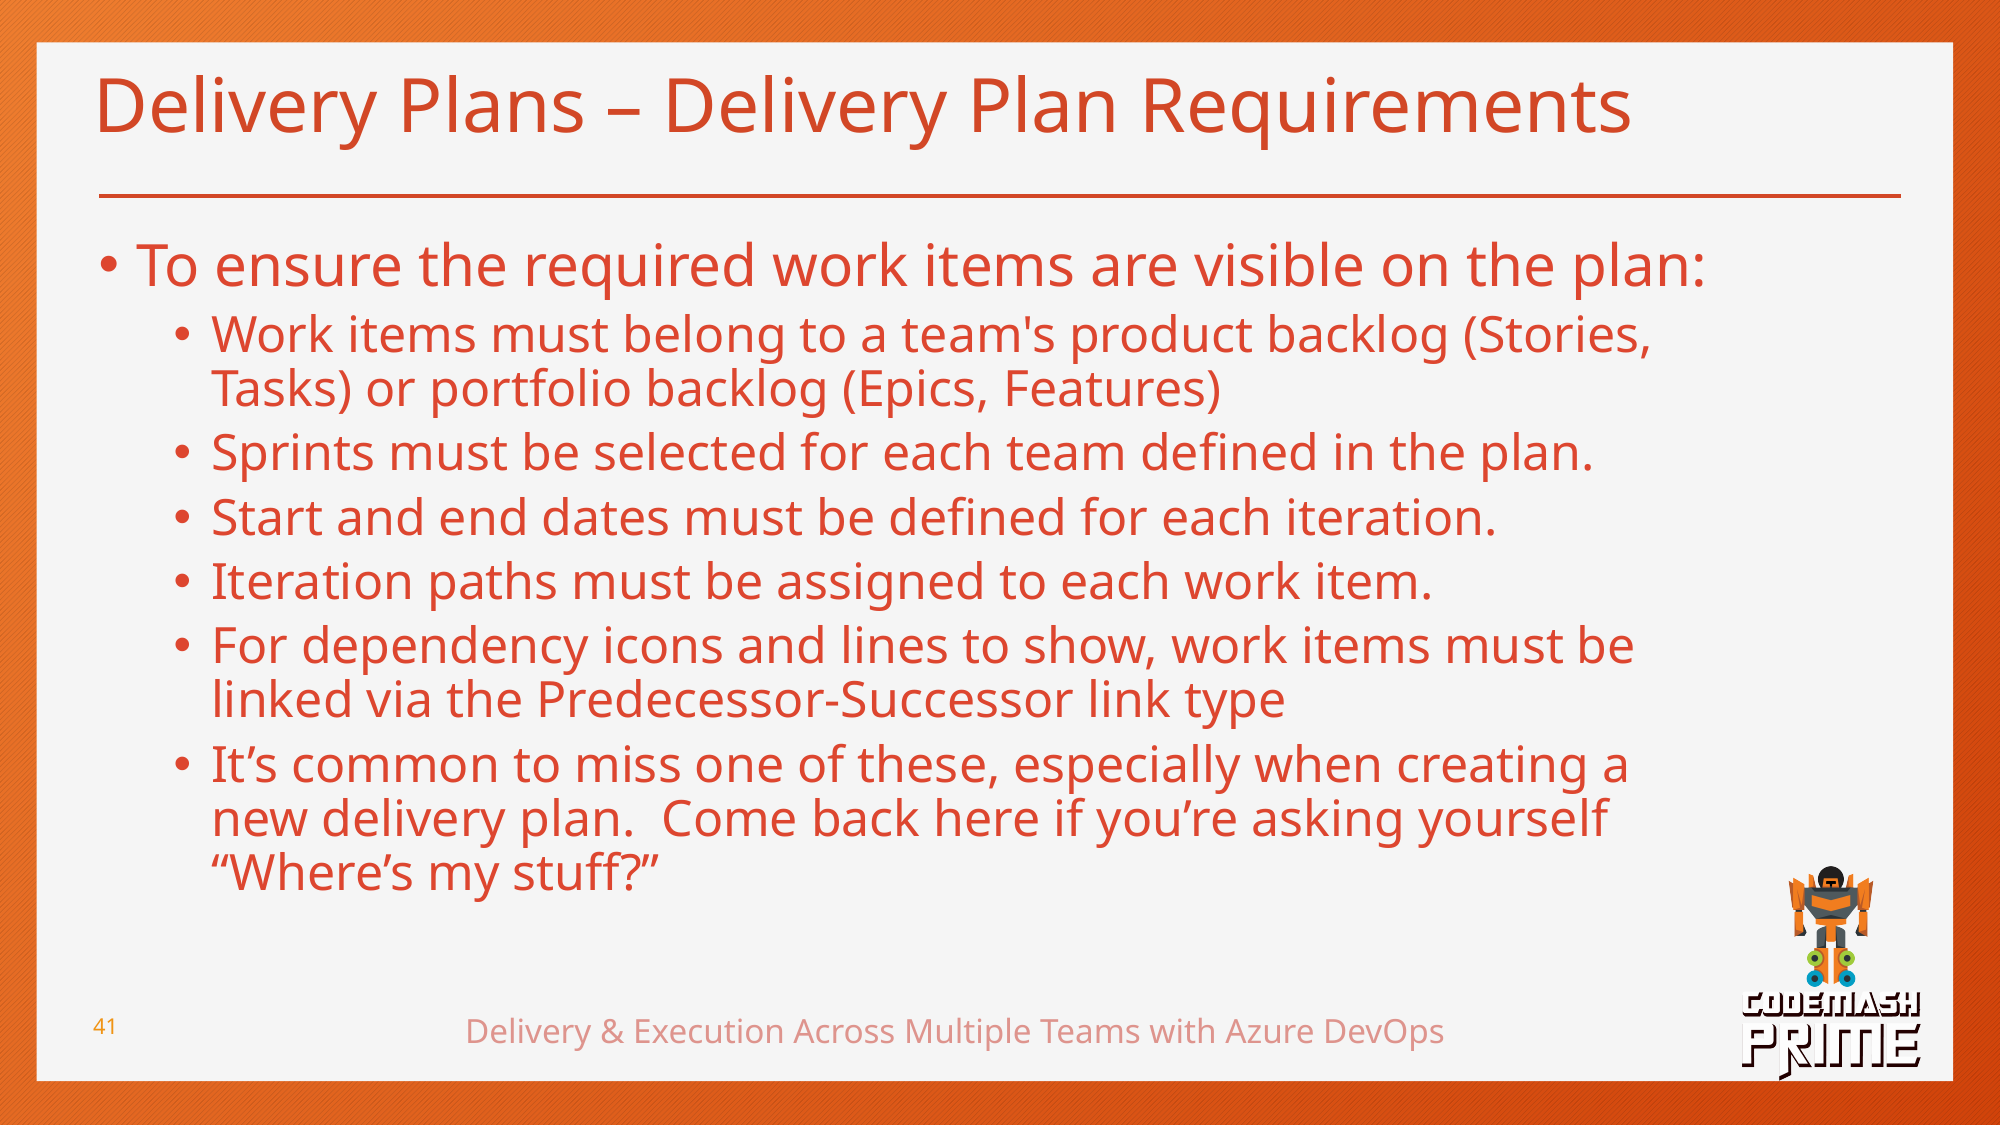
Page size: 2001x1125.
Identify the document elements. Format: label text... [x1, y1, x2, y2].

footer Delivery & Execution Across Multiple Teams with Azure DevOps [188, 1005, 1724, 1061]
title Delivery Plans – Delivery Plan Requirements [78, 83, 1656, 213]
list To ensure the required work items are visible on the plan: Work items must belong to a team's product backlog (Stories, Tasks) or portfolio backlog (Epics, Features) Sprints must be selected for each team defined in the plan. Start and end dates must be defined for each iteration. Iteration paths must be assigned to each work item. For dependency icons and lines to show, work items must be linked via the Predecessor-Successor link type It’s common to miss one of these, especially when creating a new delivery plan. Come back here if you’re asking yourself “Where’s my stuff?” [83, 228, 1724, 990]
picture [1742, 866, 1921, 1081]
